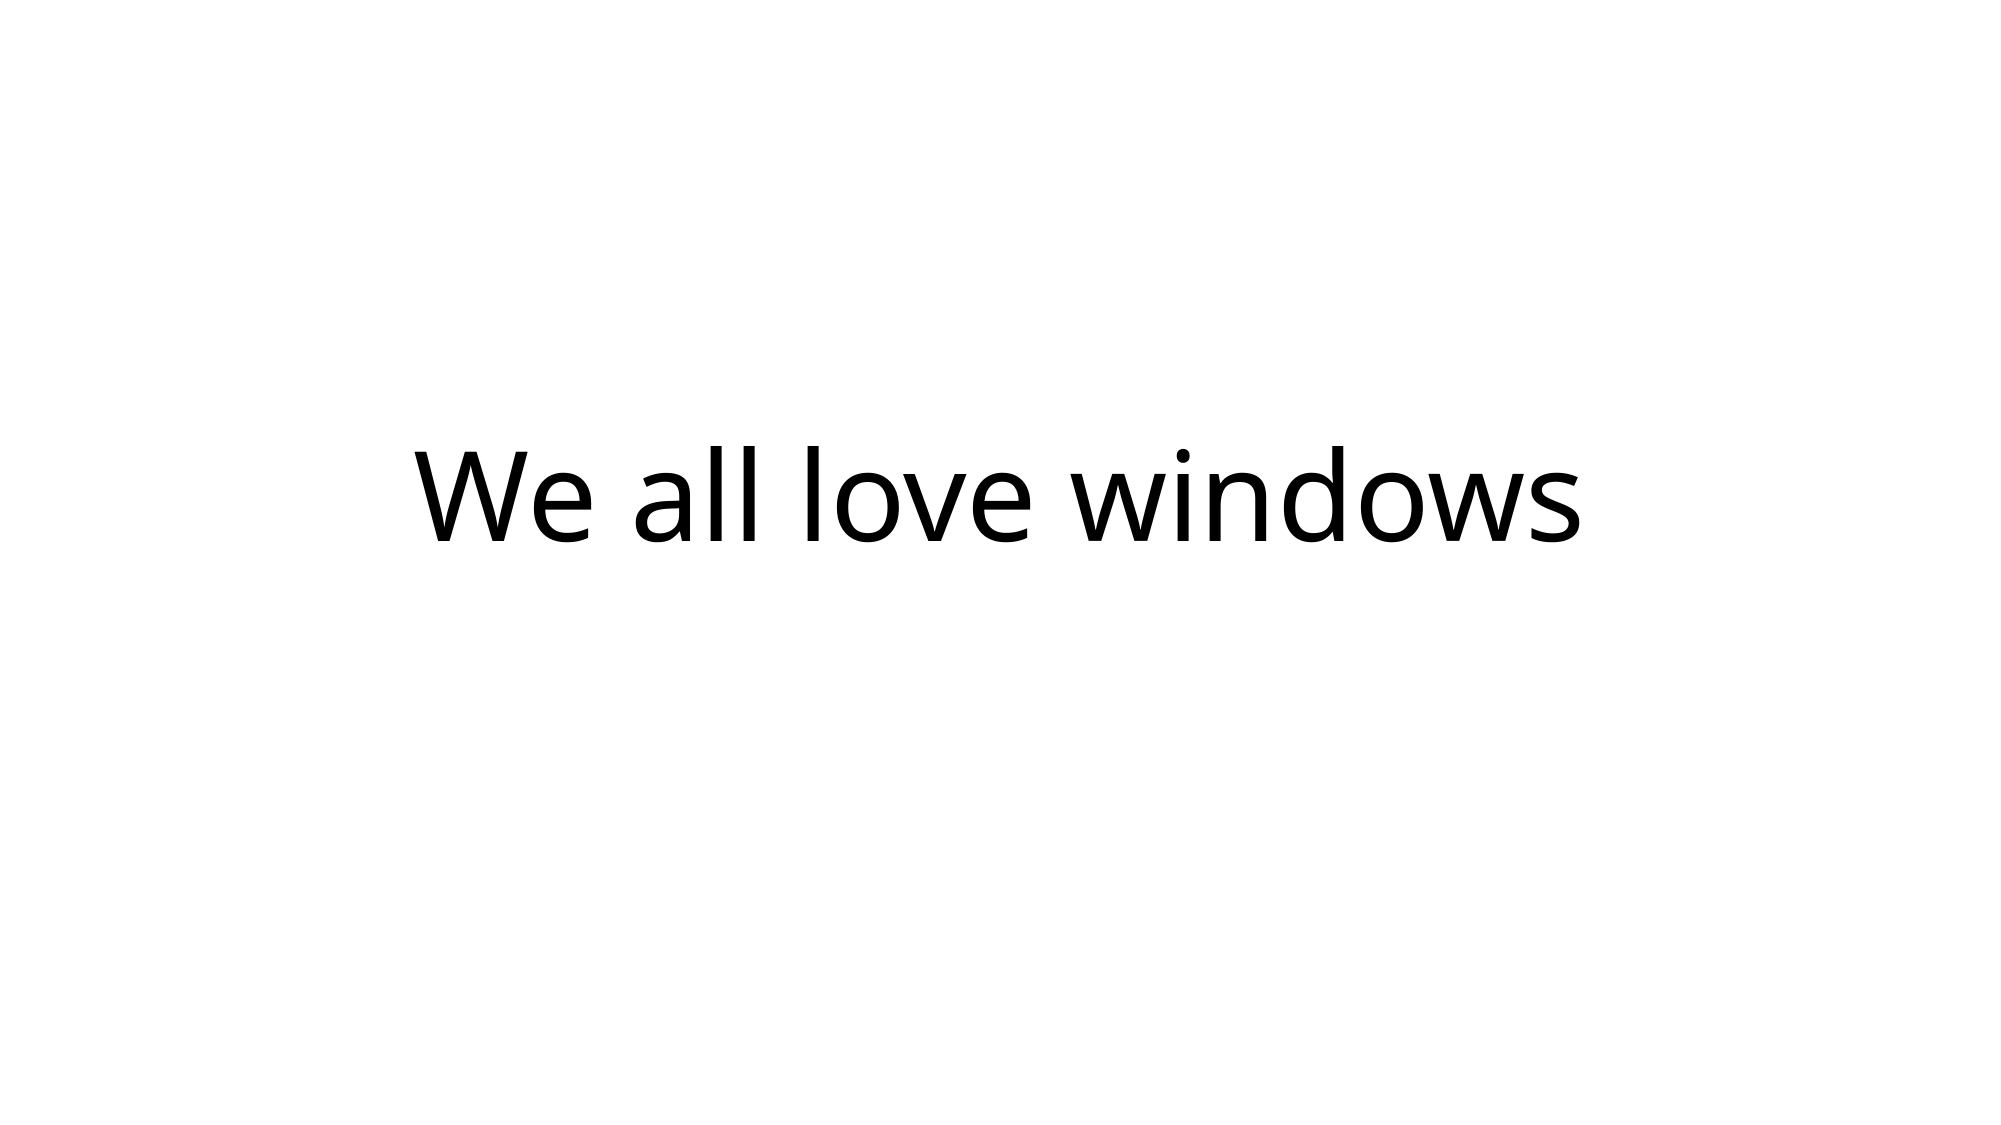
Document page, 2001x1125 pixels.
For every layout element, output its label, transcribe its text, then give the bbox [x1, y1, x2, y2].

title We all love windows [249, 184, 1750, 576]
